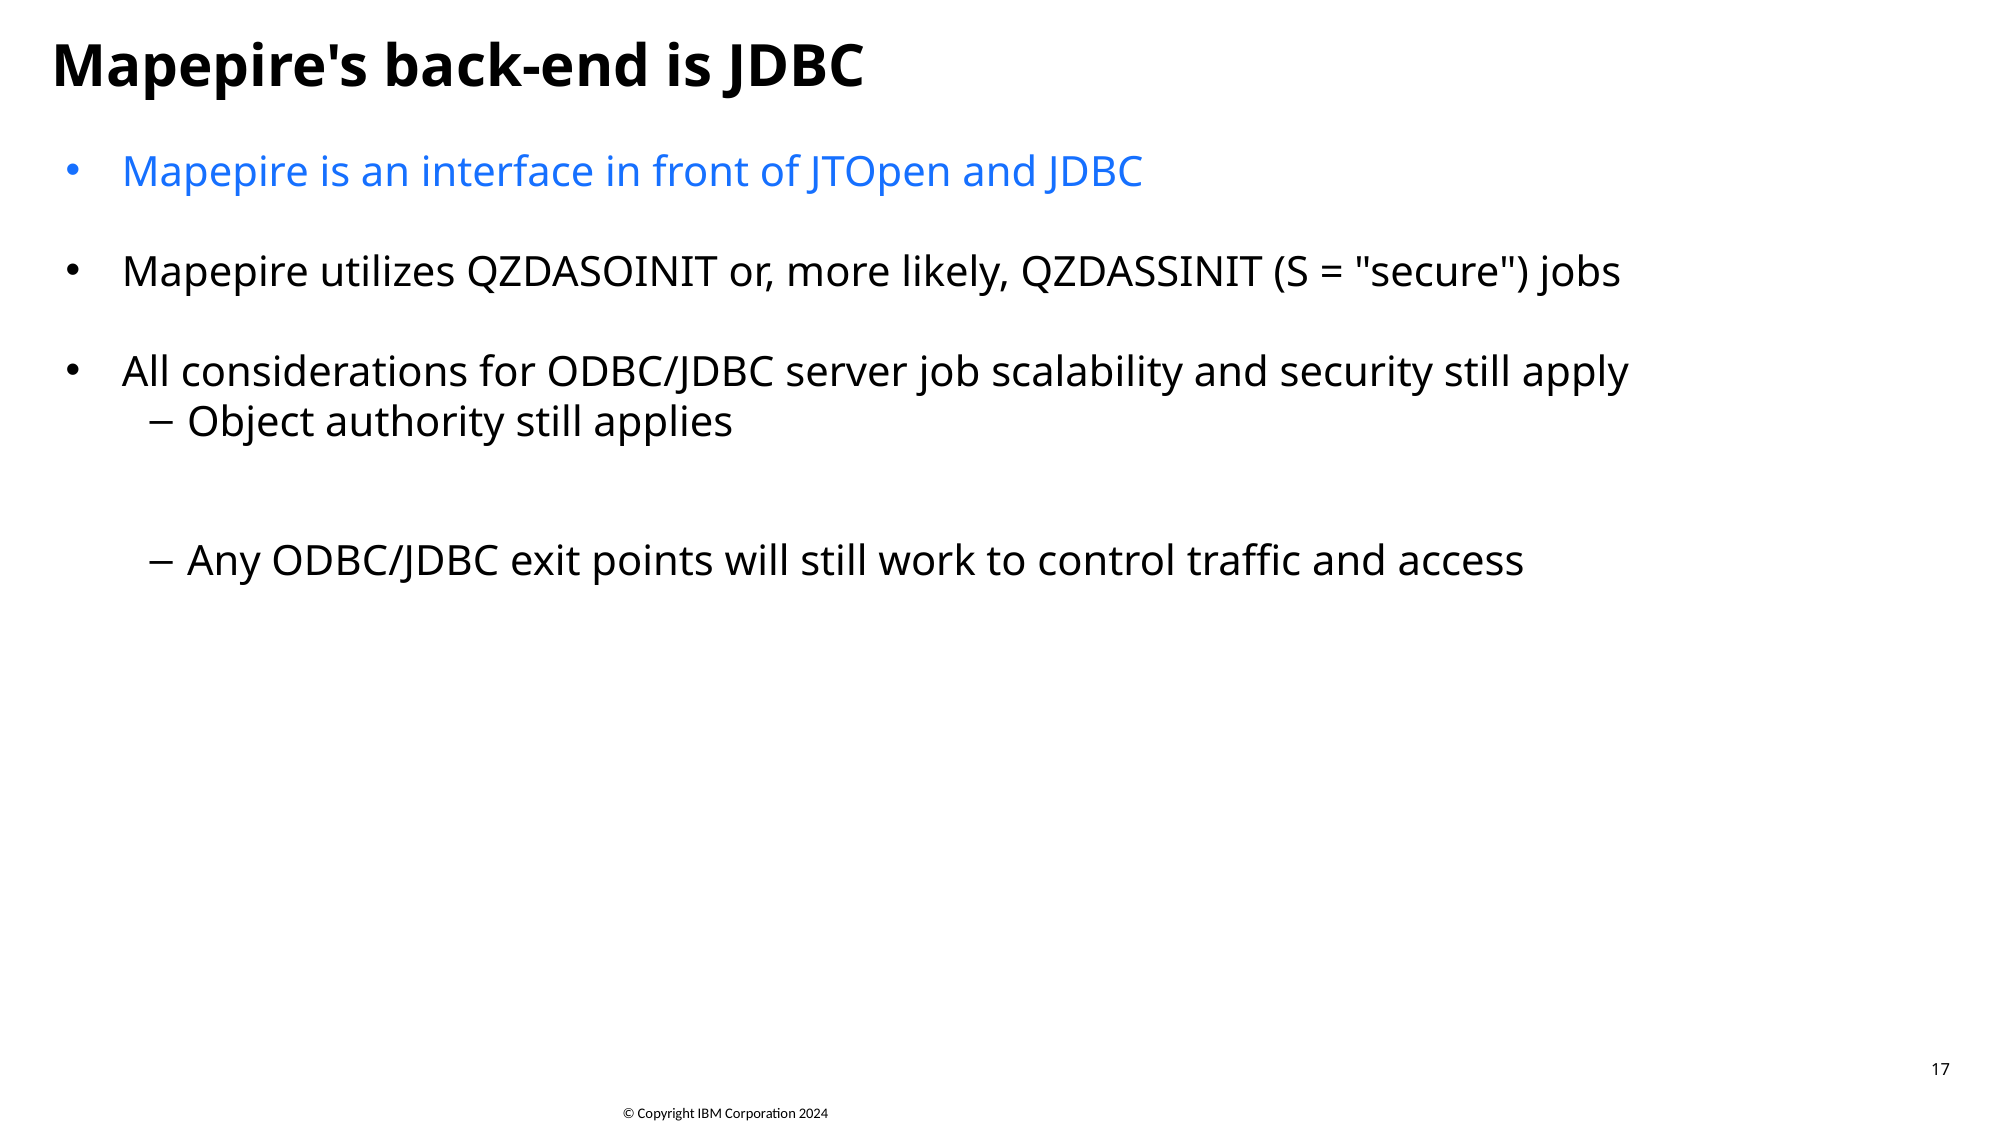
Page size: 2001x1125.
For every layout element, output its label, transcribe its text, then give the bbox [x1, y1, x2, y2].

text_box Mapepire's back-end is JDBC [50, 36, 1721, 101]
slide_number 17 [1500, 1055, 1950, 1086]
list Mapepire is an interface in front of JTOpen and JDBC Mapepire utilizes QZDASOINIT or, more likely, QZDASSINIT (S = "secure") jobs All considerations for ODBC/JDBC server job scalability and security still apply Object authority still applies Any ODBC/JDBC exit points will still work to control traffic and access [50, 136, 1851, 996]
